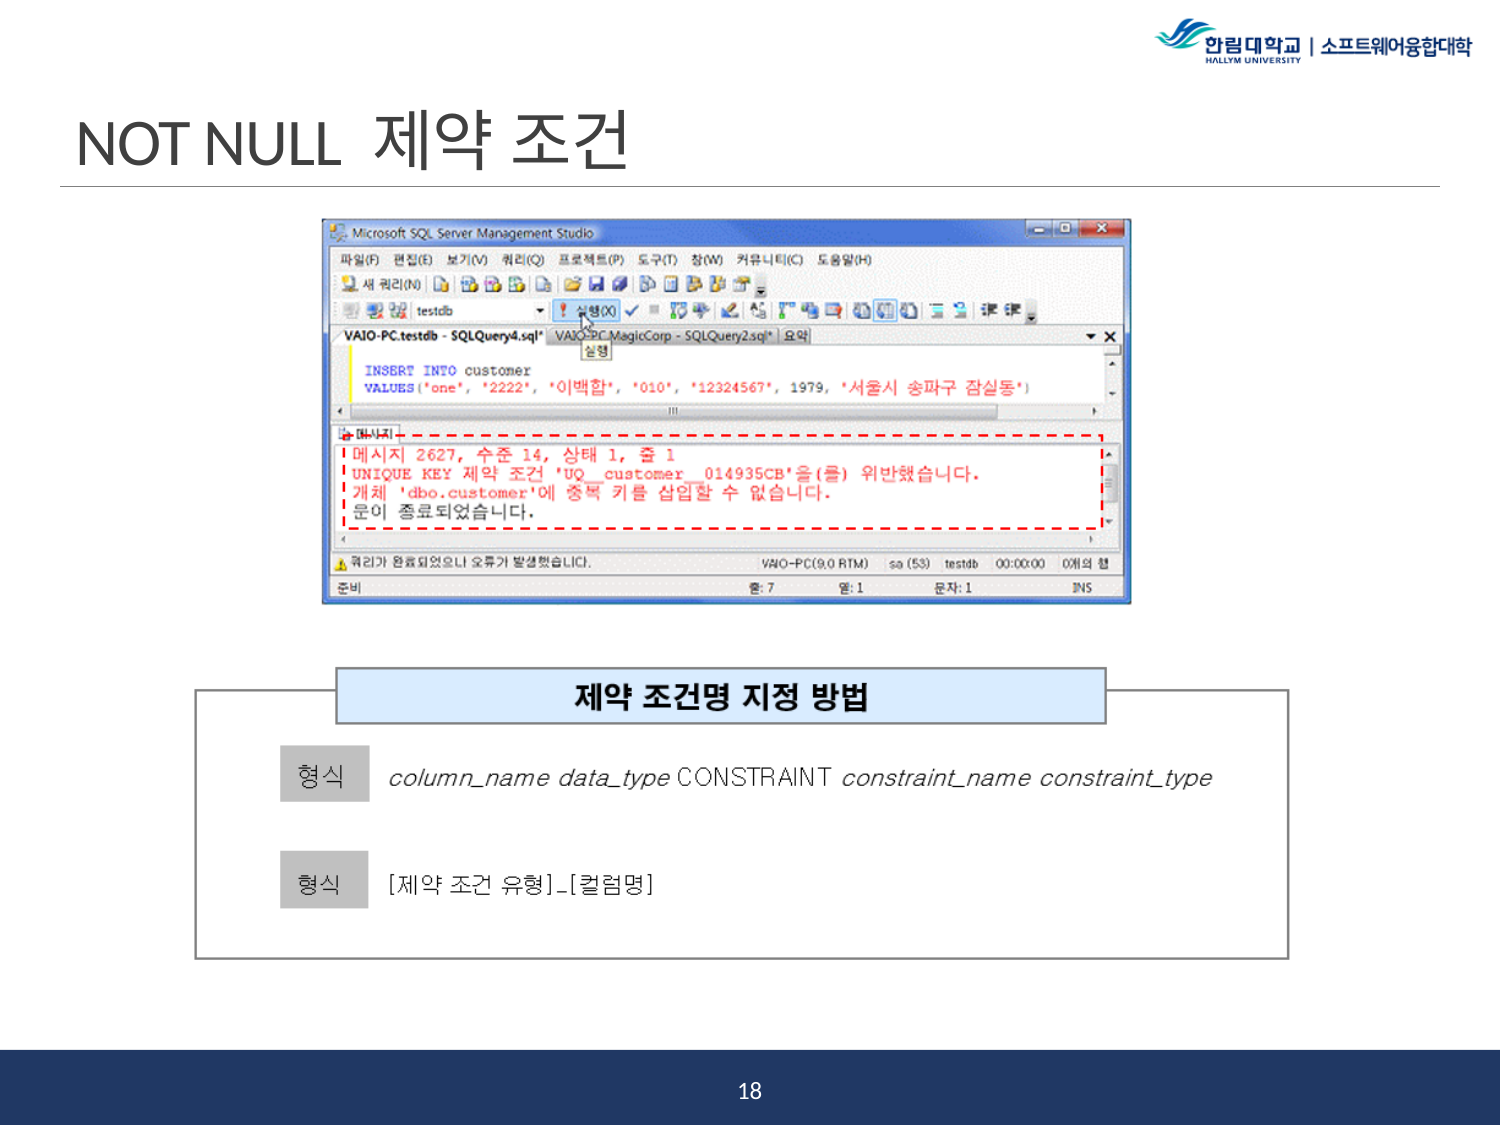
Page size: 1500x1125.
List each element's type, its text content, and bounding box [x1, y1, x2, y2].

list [137, 203, 1363, 982]
slide_number 17 [669, 1059, 831, 1120]
picture [1148, 7, 1483, 76]
title NOT NULL 제약 조건 [60, 62, 1440, 187]
